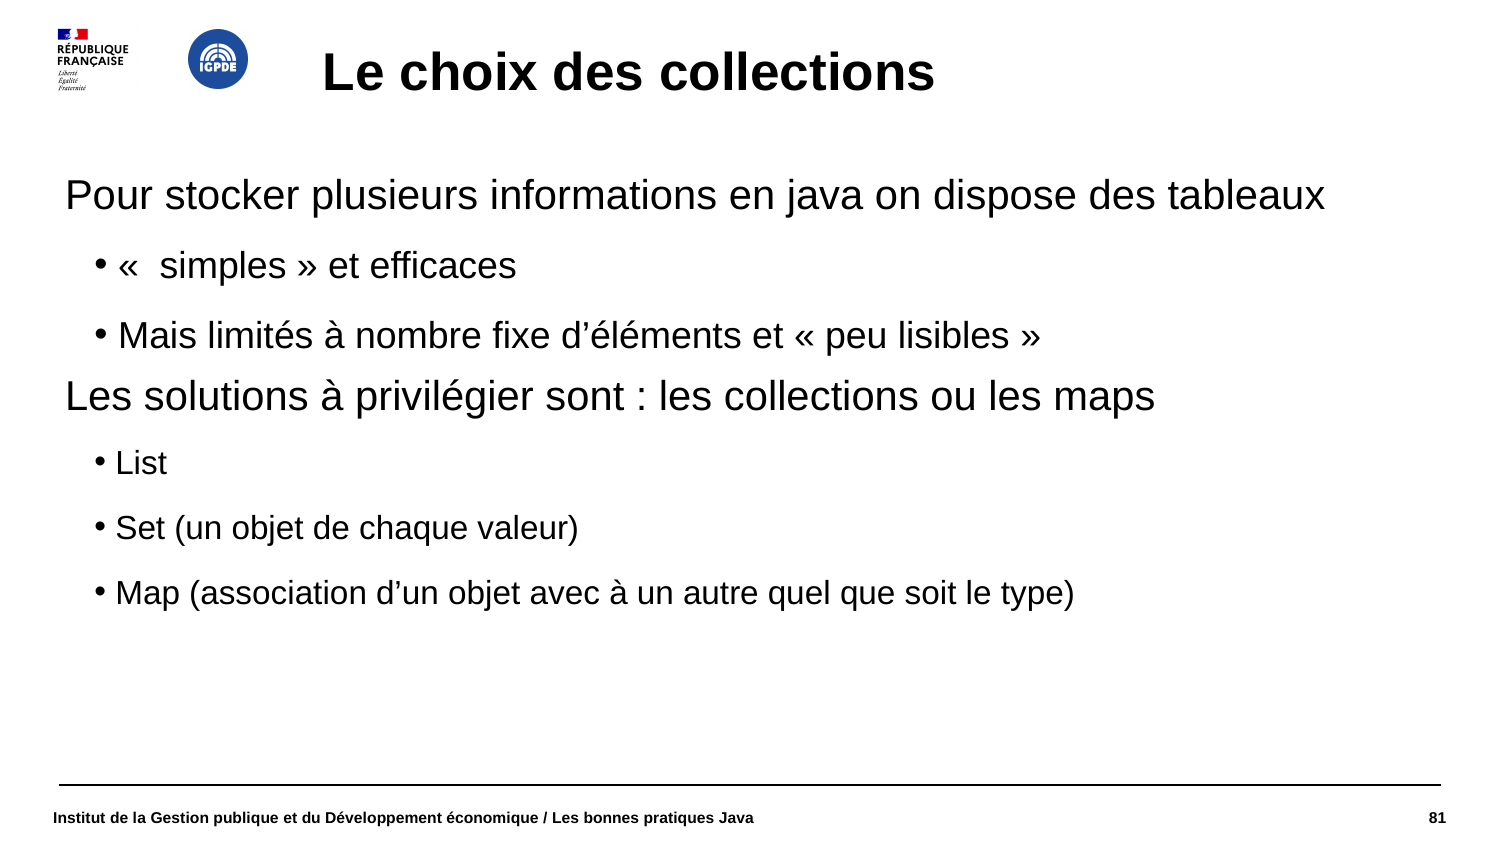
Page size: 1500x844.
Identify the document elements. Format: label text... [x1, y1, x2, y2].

title Le choix des collections [322, 44, 1282, 116]
slide_number 81 [1224, 787, 1447, 844]
footer Institut de la Gestion publique et du Développement économique / Les bonnes pratiques Java [53, 787, 780, 844]
list Pour stocker plusieurs informations en java on dispose des tableaux « simples » et efficaces Mais limités à nombre fixe d’éléments et « peu lisibles » Les solutions à privilégier sont : les collections ou les maps List Set (un objet de chaque valeur) Map (association d’un objet avec à un autre quel que soit le type) [64, 167, 1393, 676]
picture [188, 29, 248, 89]
picture [47, 18, 139, 101]
